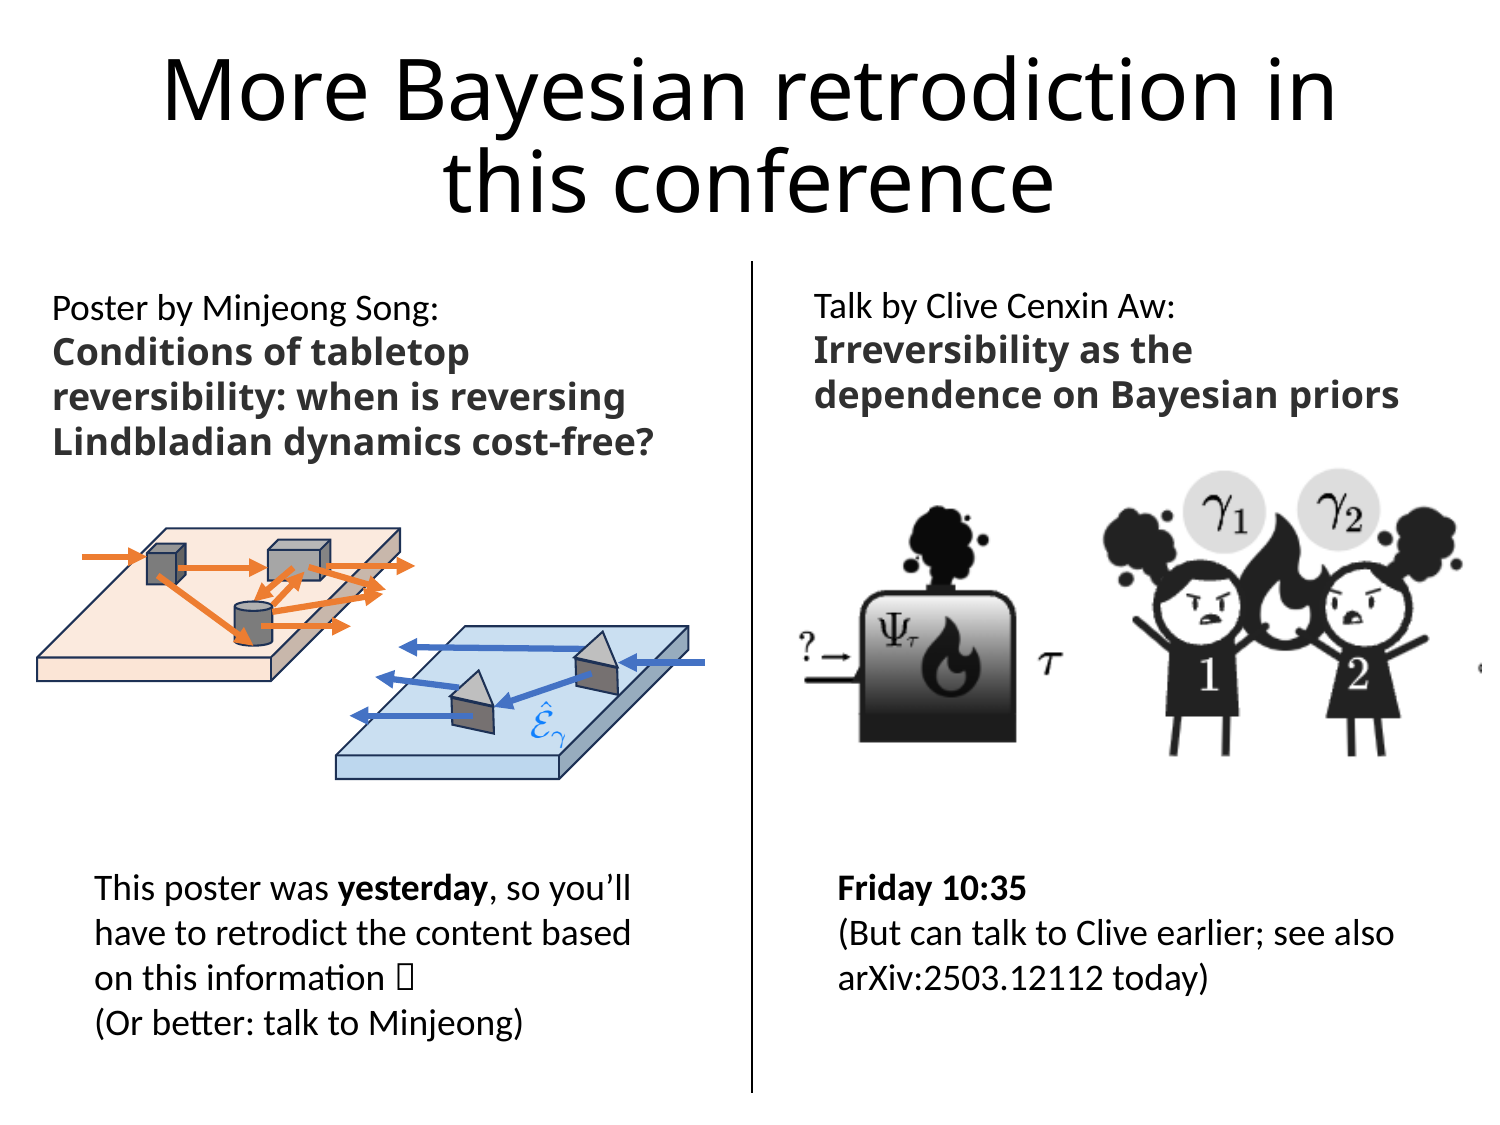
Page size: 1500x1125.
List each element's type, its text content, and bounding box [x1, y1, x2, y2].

title More Bayesian retrodiction in this conference [103, 38, 1397, 239]
text_box This poster was yesterday, so you’ll have to retrodict the content based on this information  (Or better: talk to Minjeong) [79, 855, 691, 1050]
text_box Friday 10:35 (But can talk to Clive earlier; see also arXiv:2503.12112 today) [822, 855, 1451, 1005]
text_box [335, 626, 706, 779]
text_box Poster by Minjeong Song: Conditions of tabletop reversibility: when is reversing Lindbladian dynamics cost-free? [37, 275, 682, 471]
picture [777, 459, 1482, 793]
text_box Talk by Clive Cenxin Aw: Irreversibility as the dependence on Bayesian priors [799, 273, 1444, 424]
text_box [37, 528, 416, 682]
